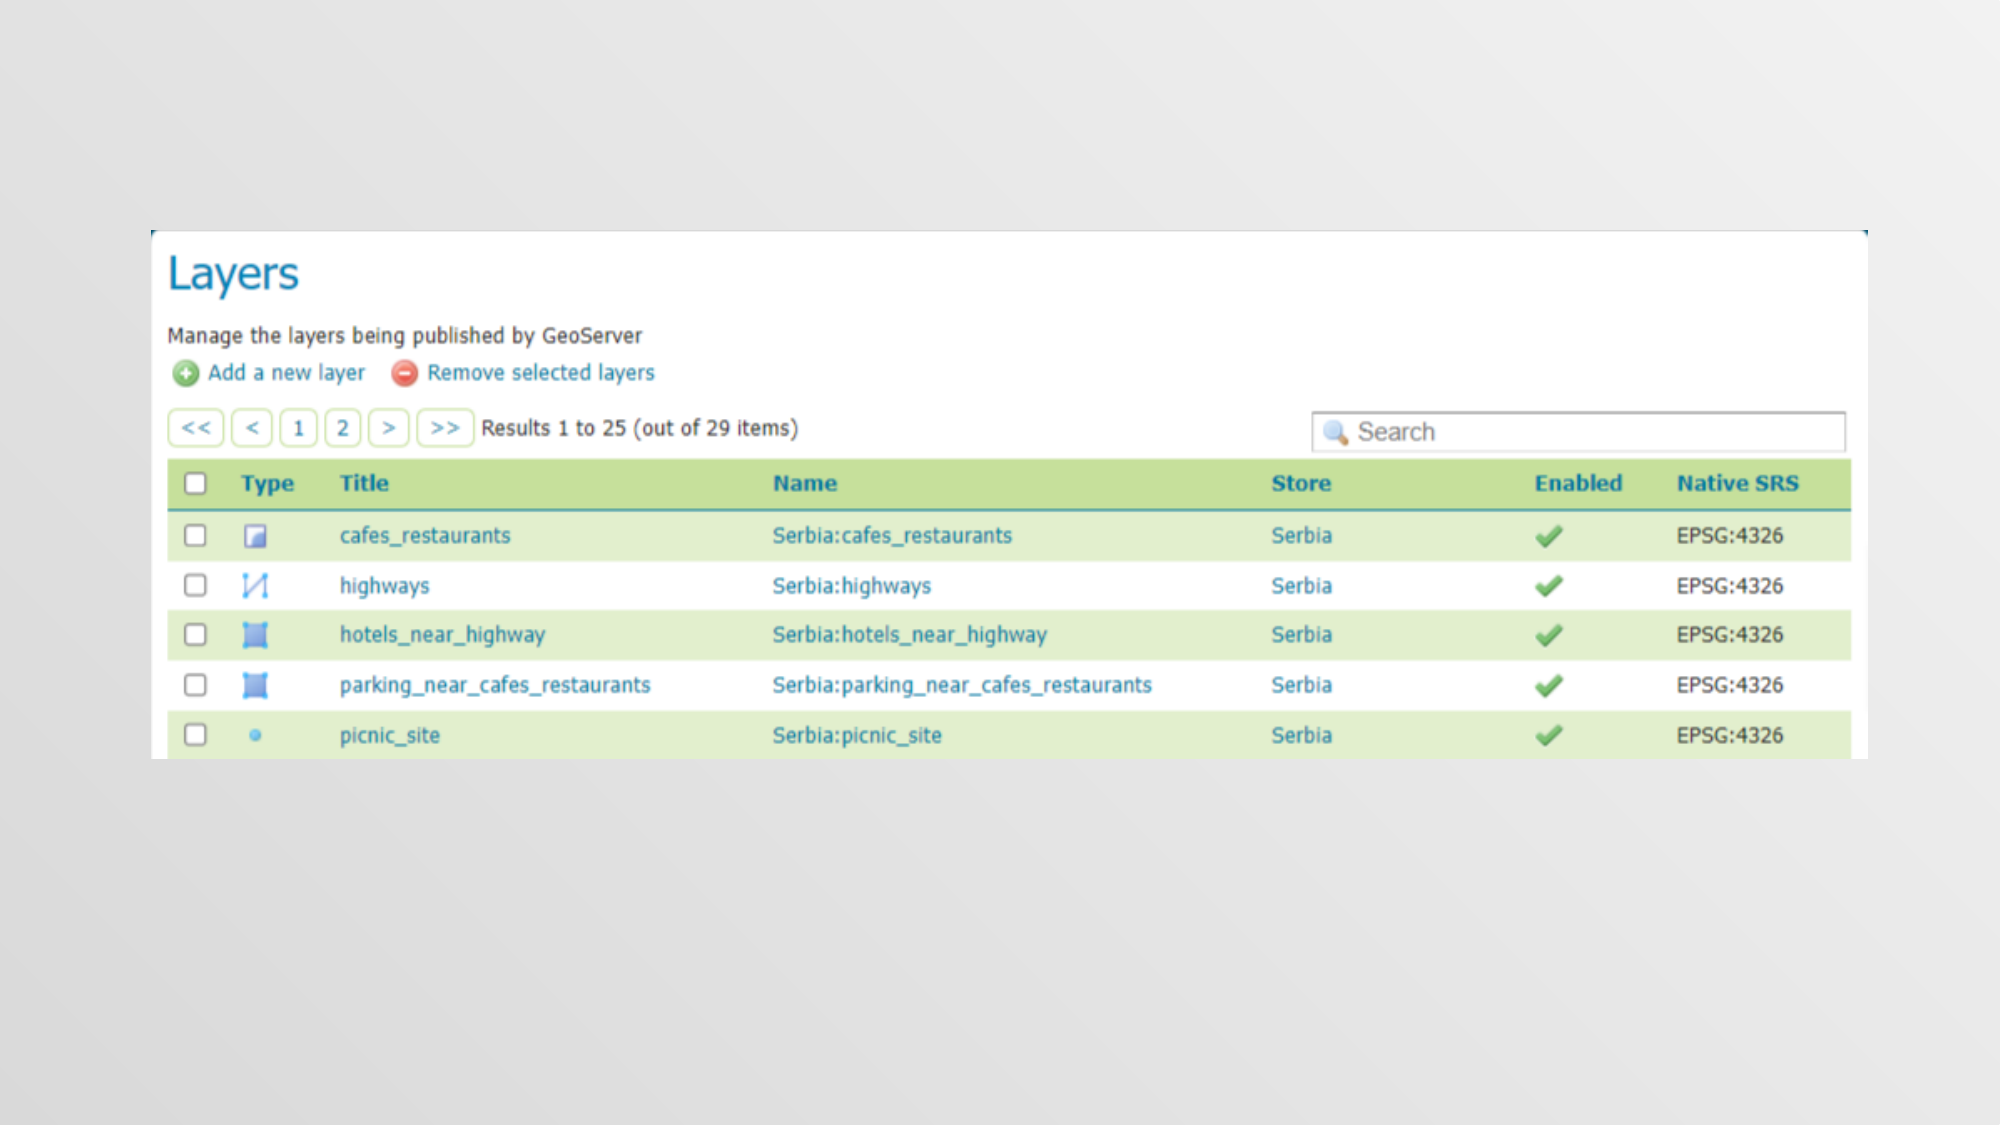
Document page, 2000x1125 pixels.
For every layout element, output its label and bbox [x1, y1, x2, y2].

list [151, 229, 1868, 759]
